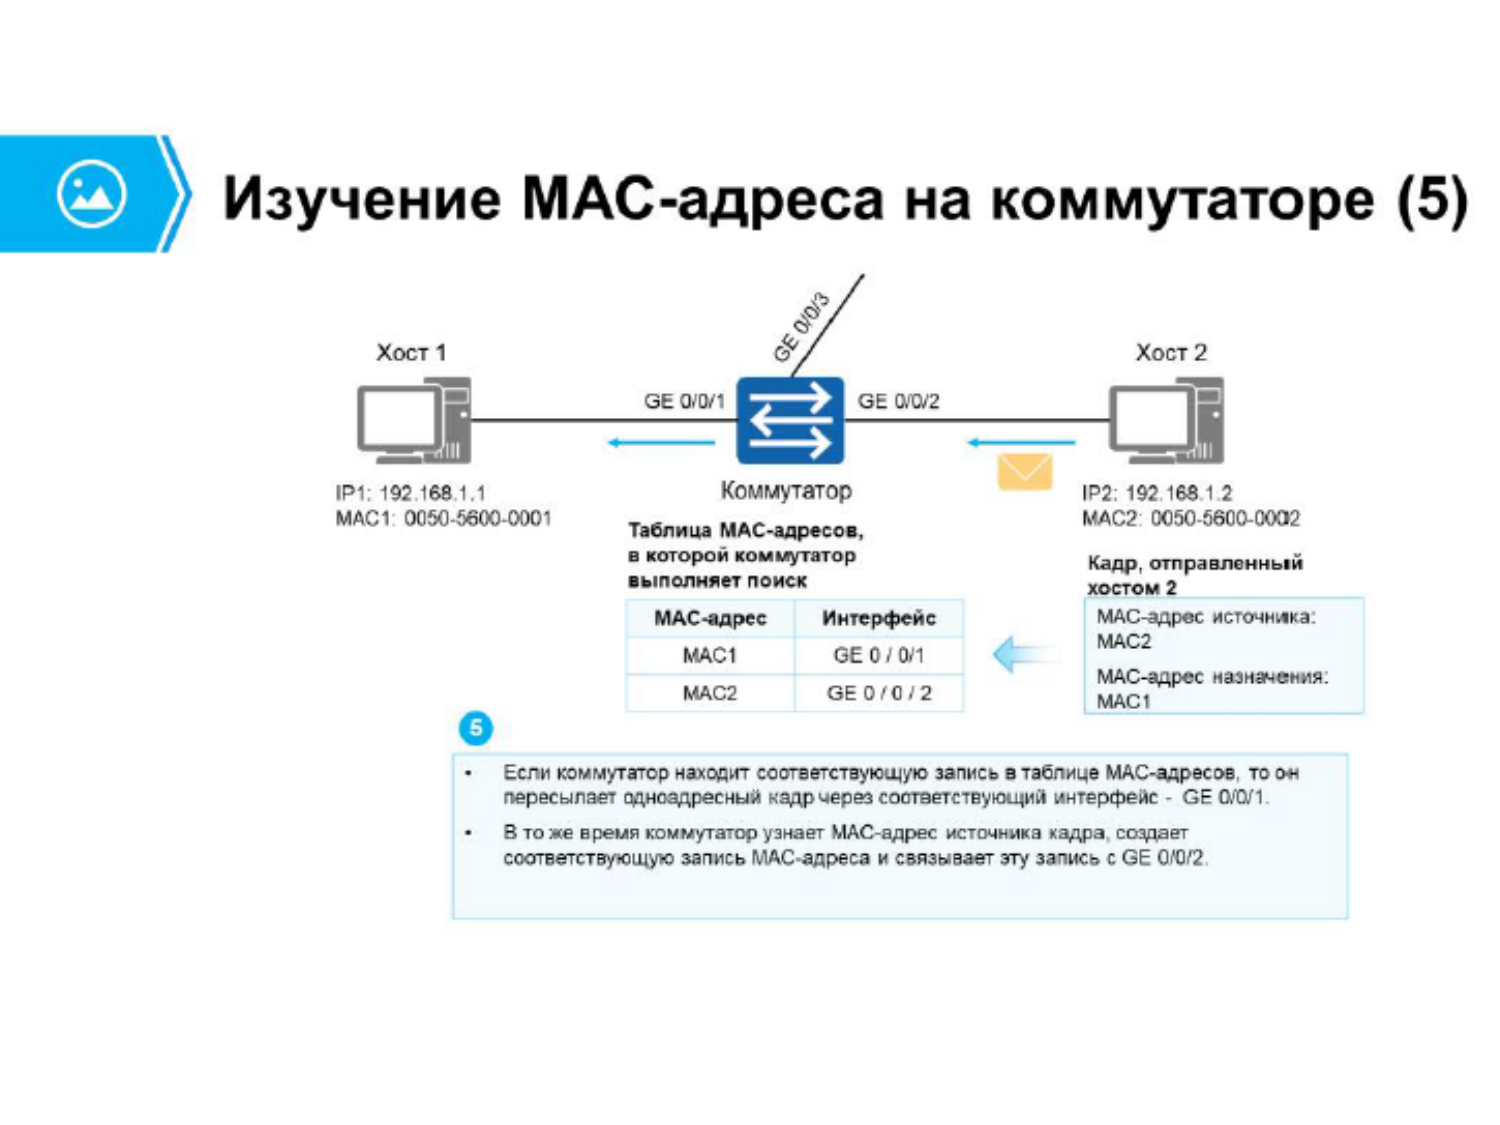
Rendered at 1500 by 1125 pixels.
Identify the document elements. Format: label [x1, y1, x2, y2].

list [0, 123, 1500, 943]
